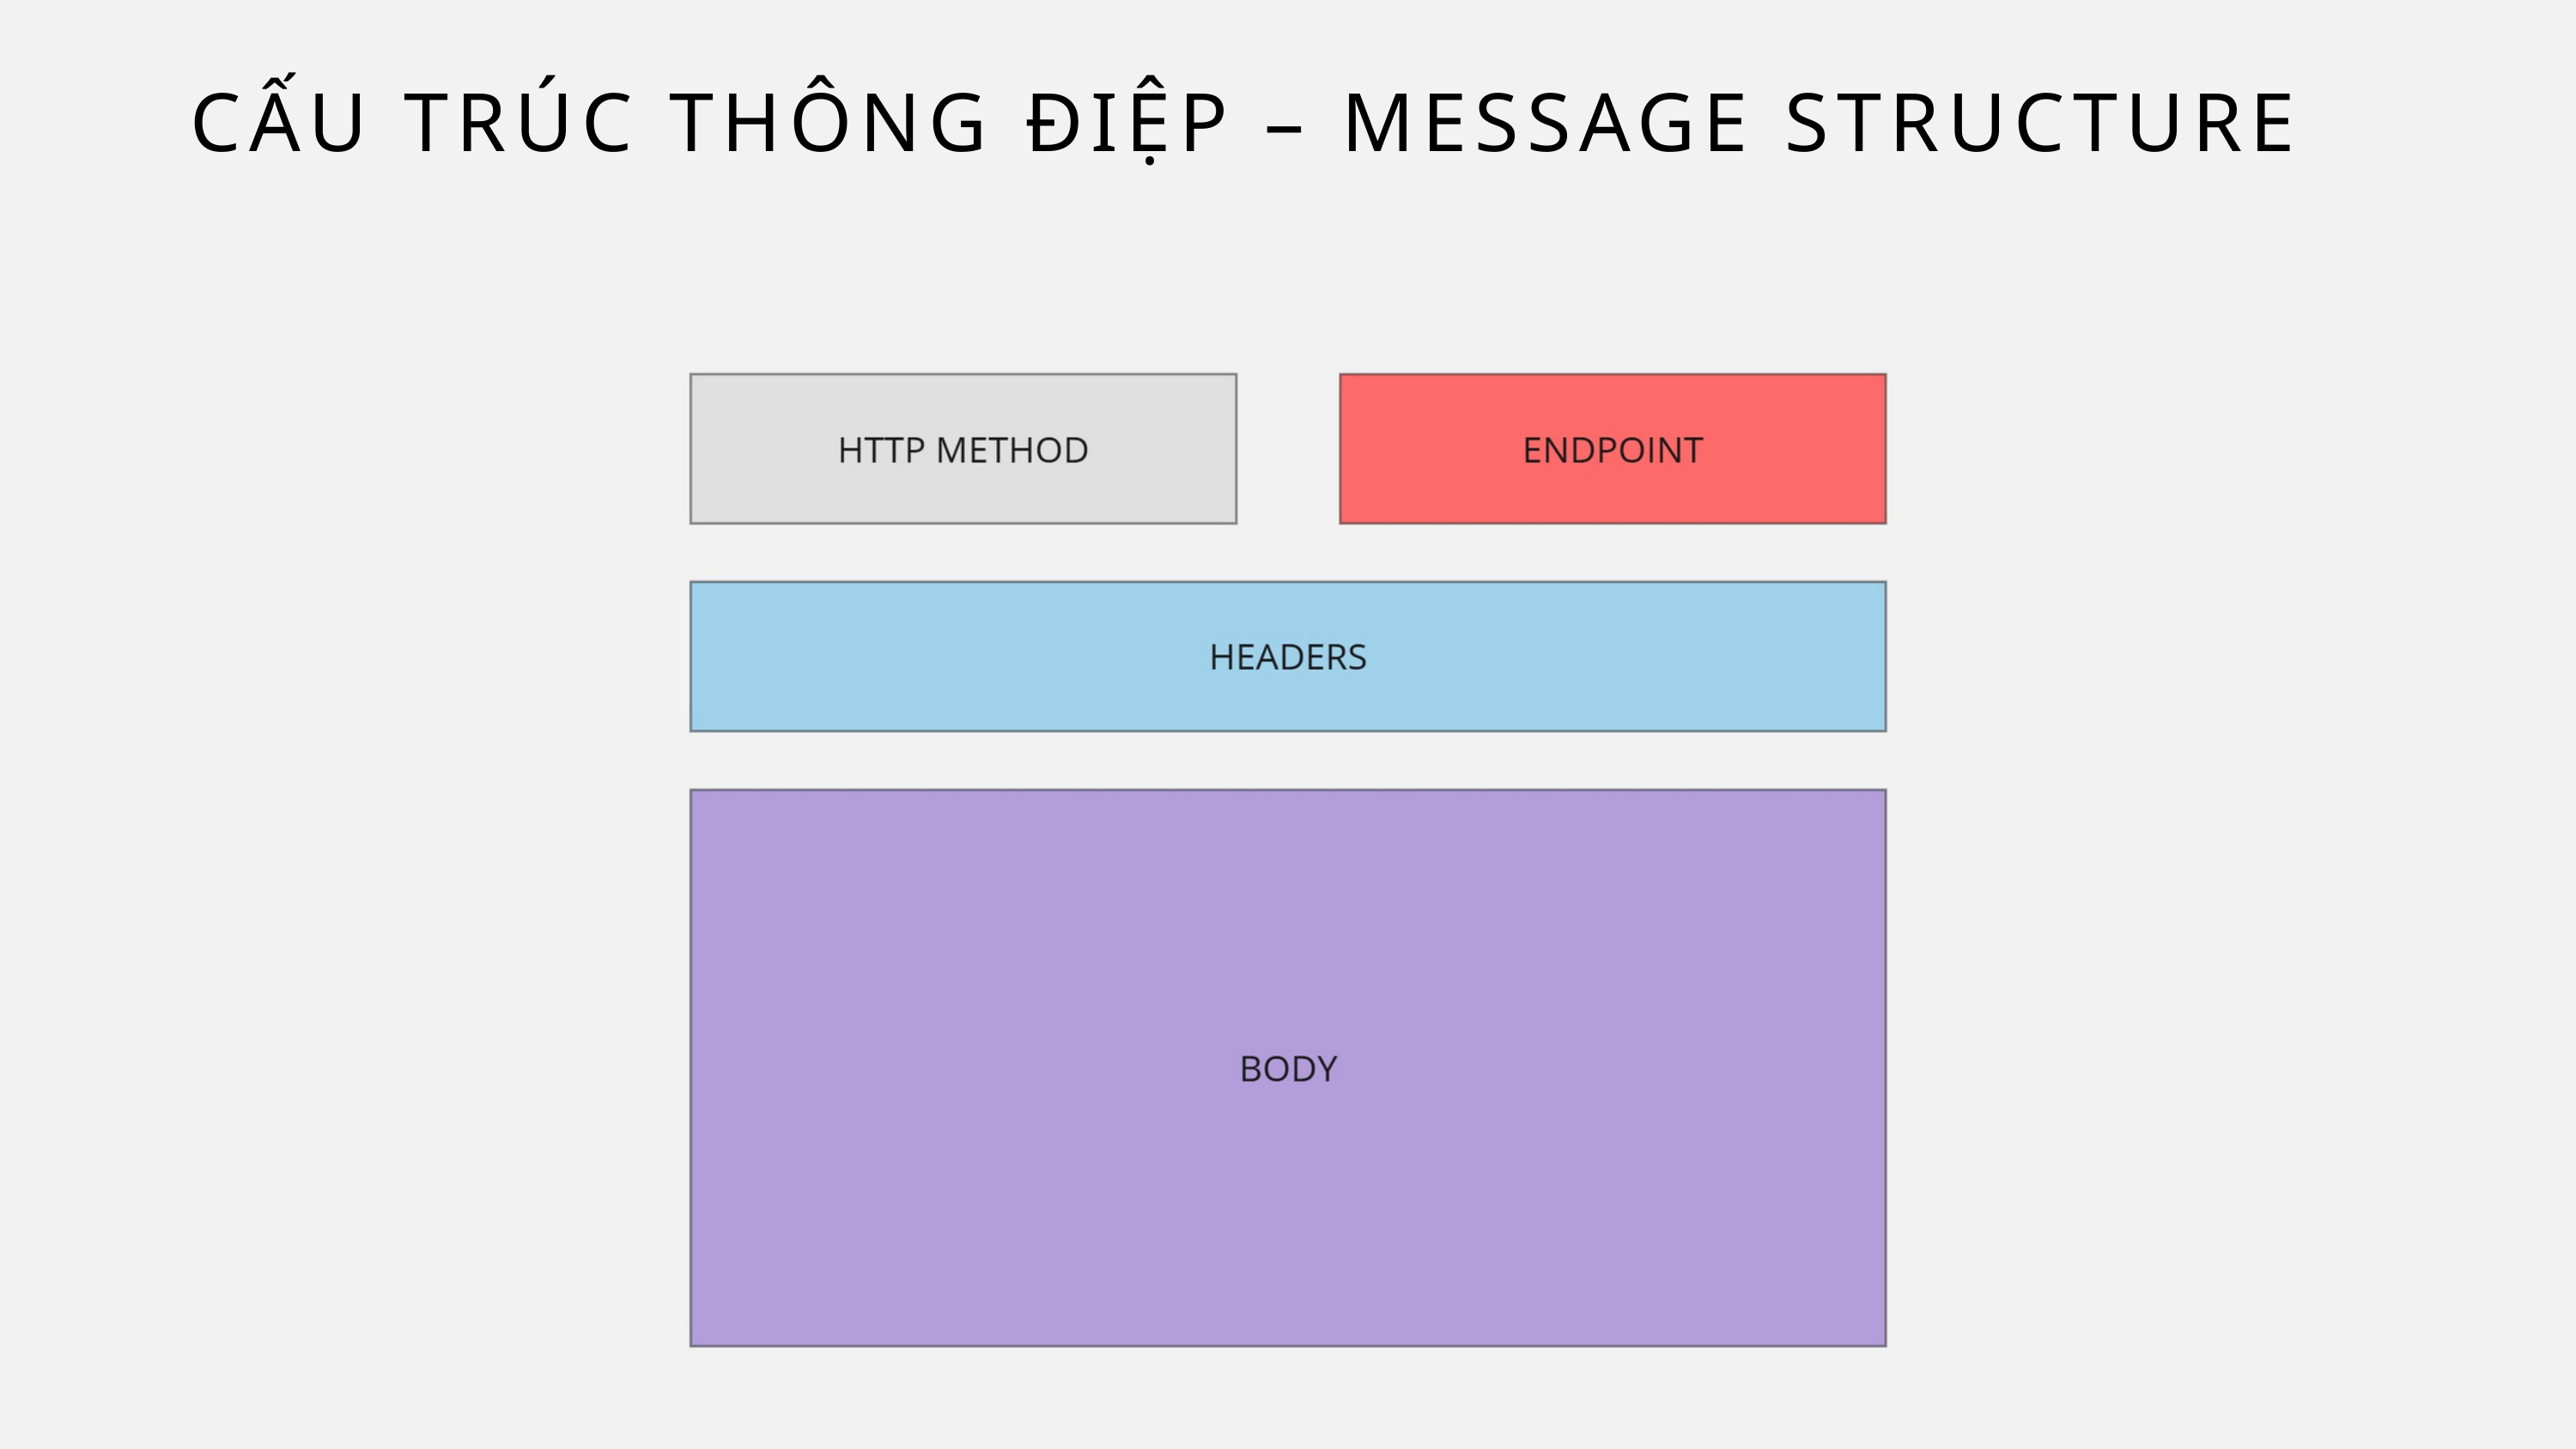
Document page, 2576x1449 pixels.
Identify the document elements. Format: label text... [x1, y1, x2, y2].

text_box [668, 367, 1908, 1356]
text_box CẤU TRÚC THÔNG ĐIỆP – MESSAGE STRUCTURE [0, 47, 2509, 167]
